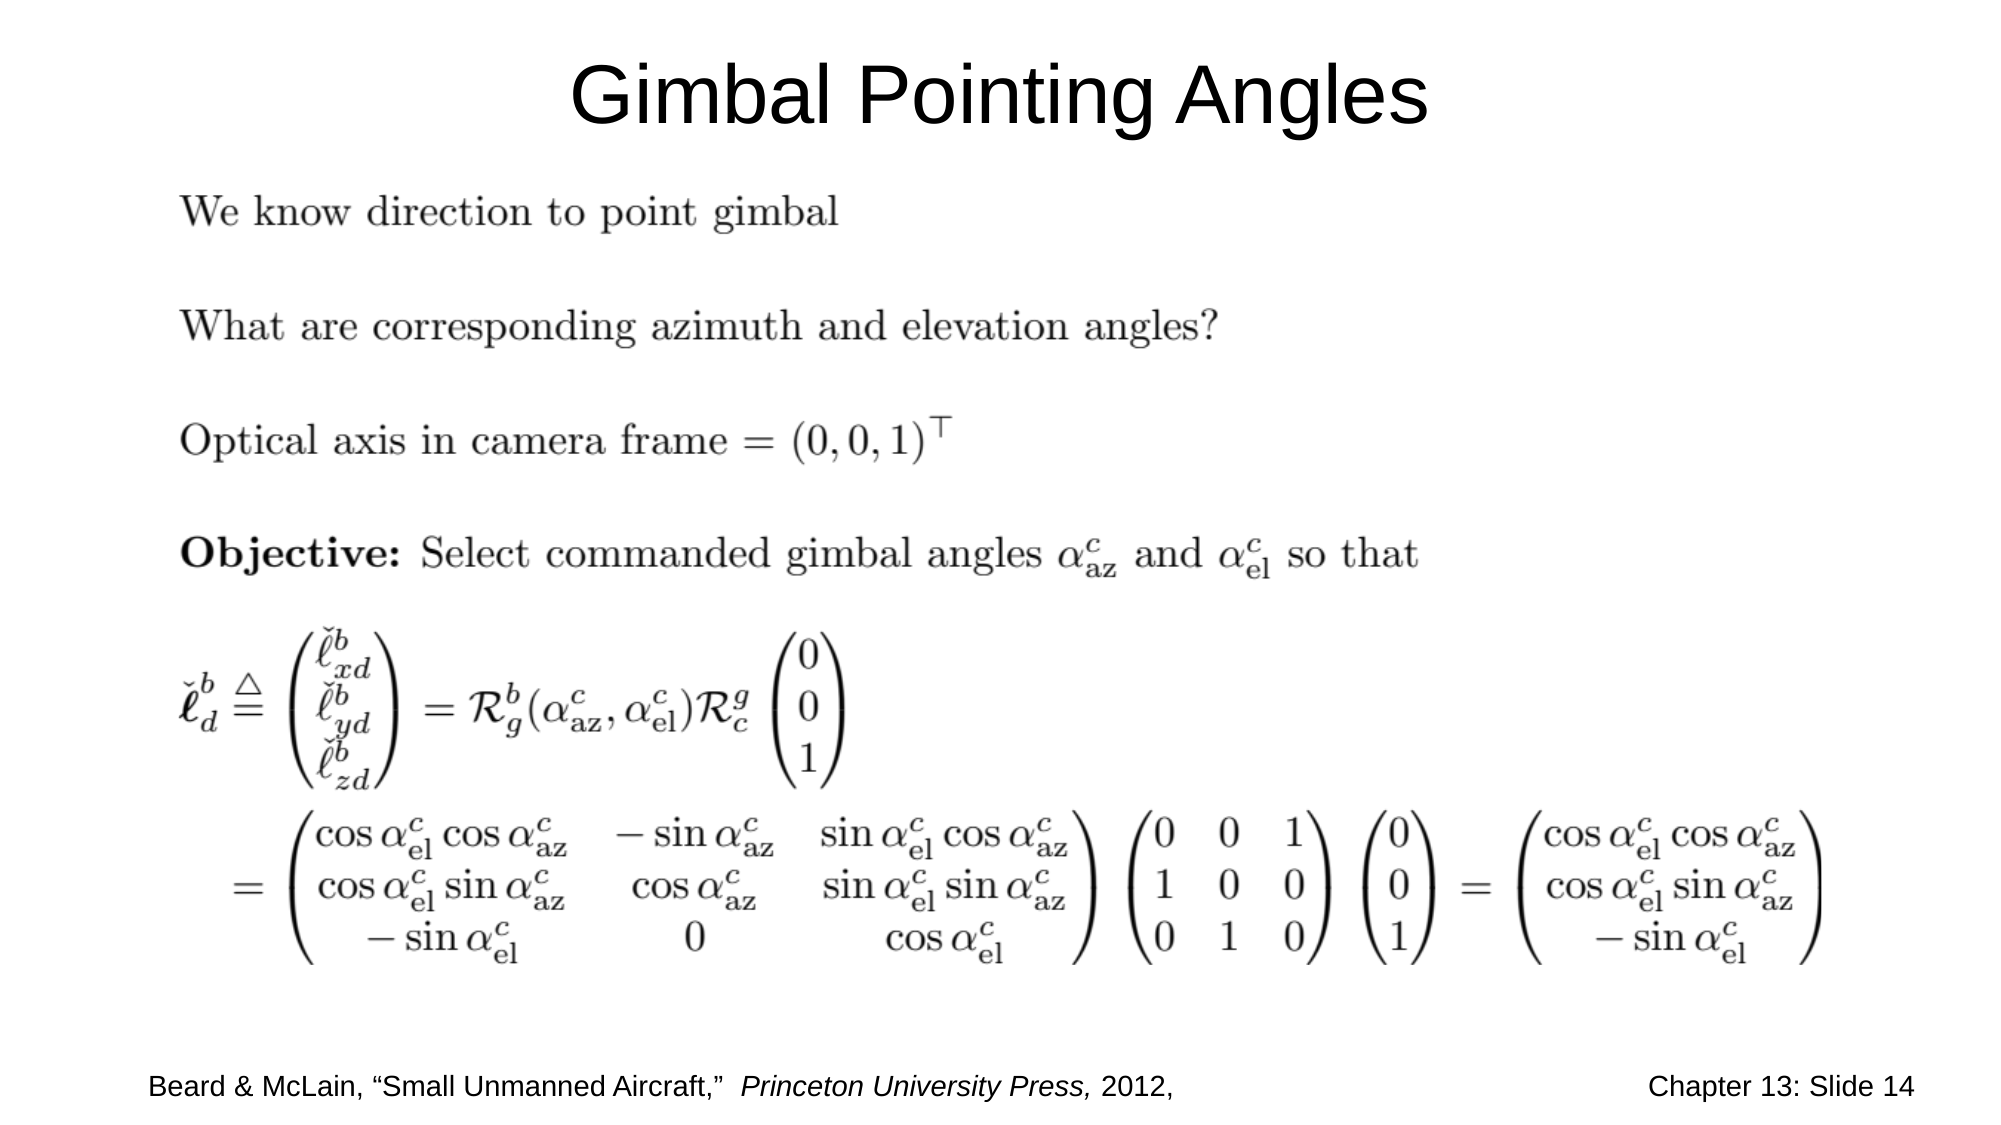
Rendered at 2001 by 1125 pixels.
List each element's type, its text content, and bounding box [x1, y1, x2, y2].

picture [178, 193, 1822, 965]
title Gimbal Pointing Angles [99, 34, 1901, 147]
